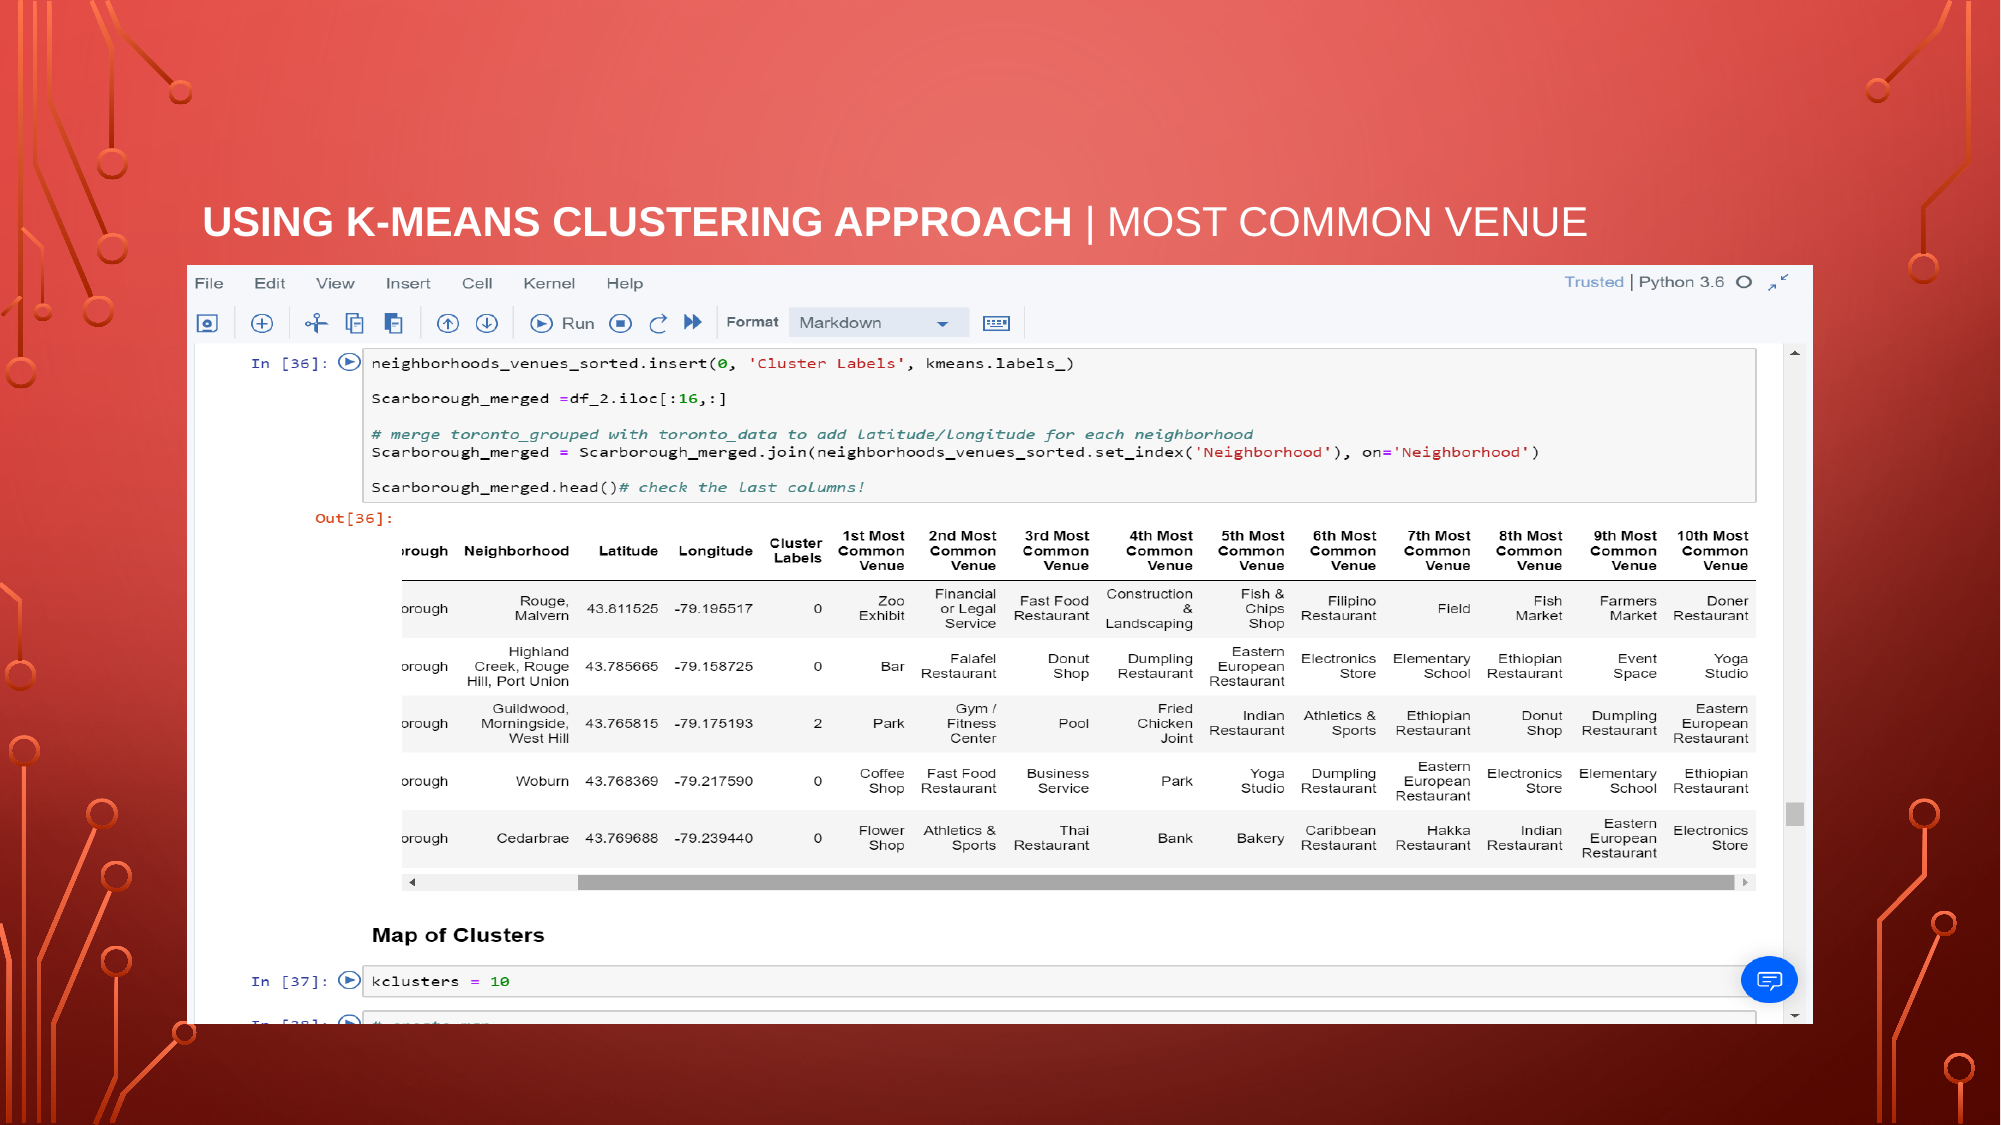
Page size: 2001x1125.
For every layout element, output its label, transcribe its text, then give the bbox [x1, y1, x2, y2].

title Using K-Means Clustering Approach | Most Common Venue [187, 101, 1813, 265]
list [186, 265, 1813, 1024]
